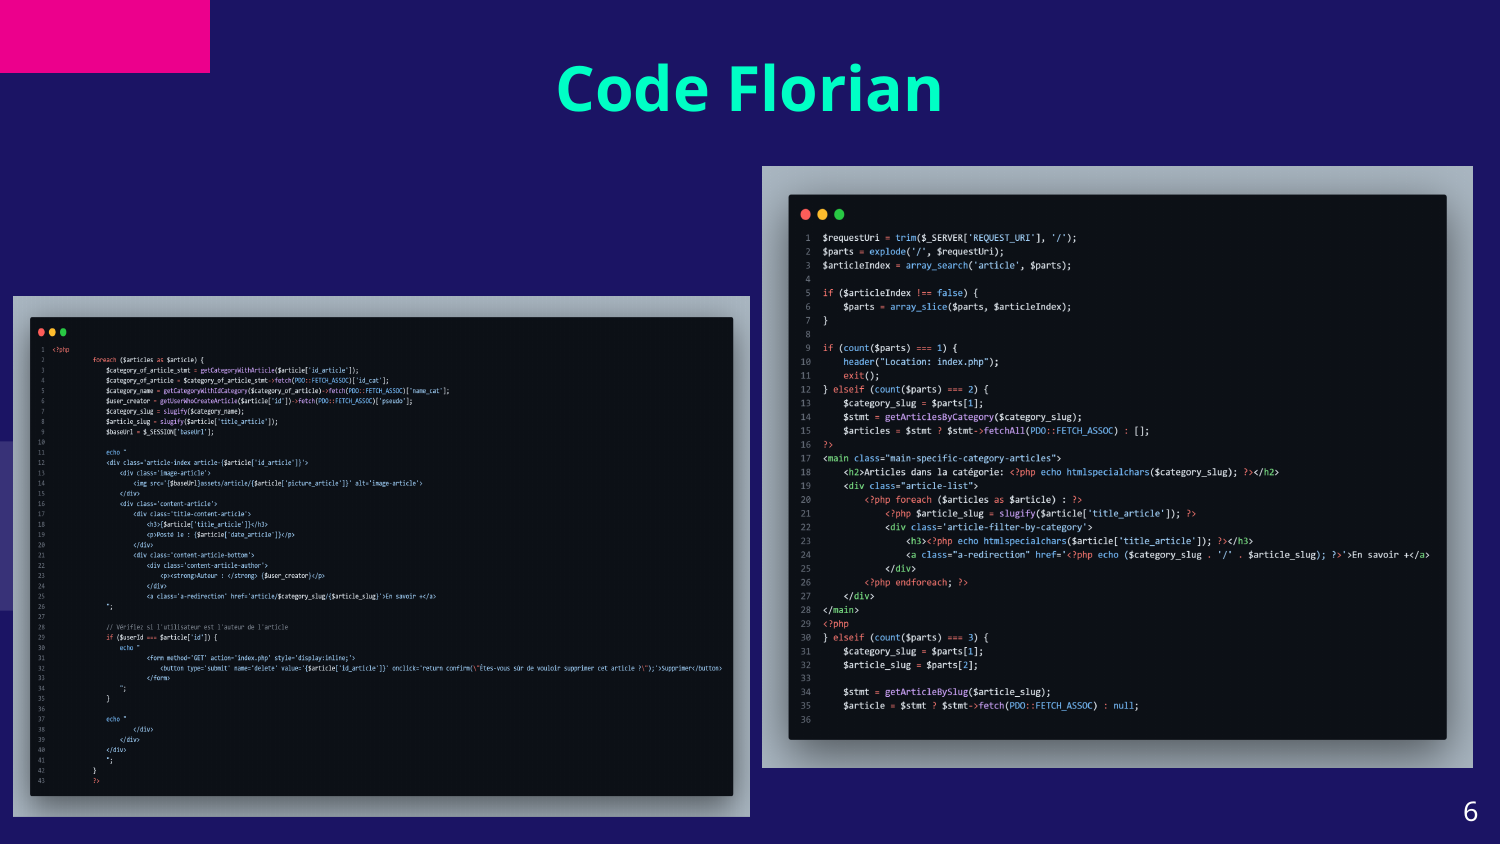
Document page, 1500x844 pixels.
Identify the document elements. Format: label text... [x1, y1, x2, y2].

title Code Florian [209, 33, 1291, 144]
picture [762, 165, 1473, 769]
slide_number ‹#› [1403, 779, 1494, 844]
picture [12, 296, 751, 817]
